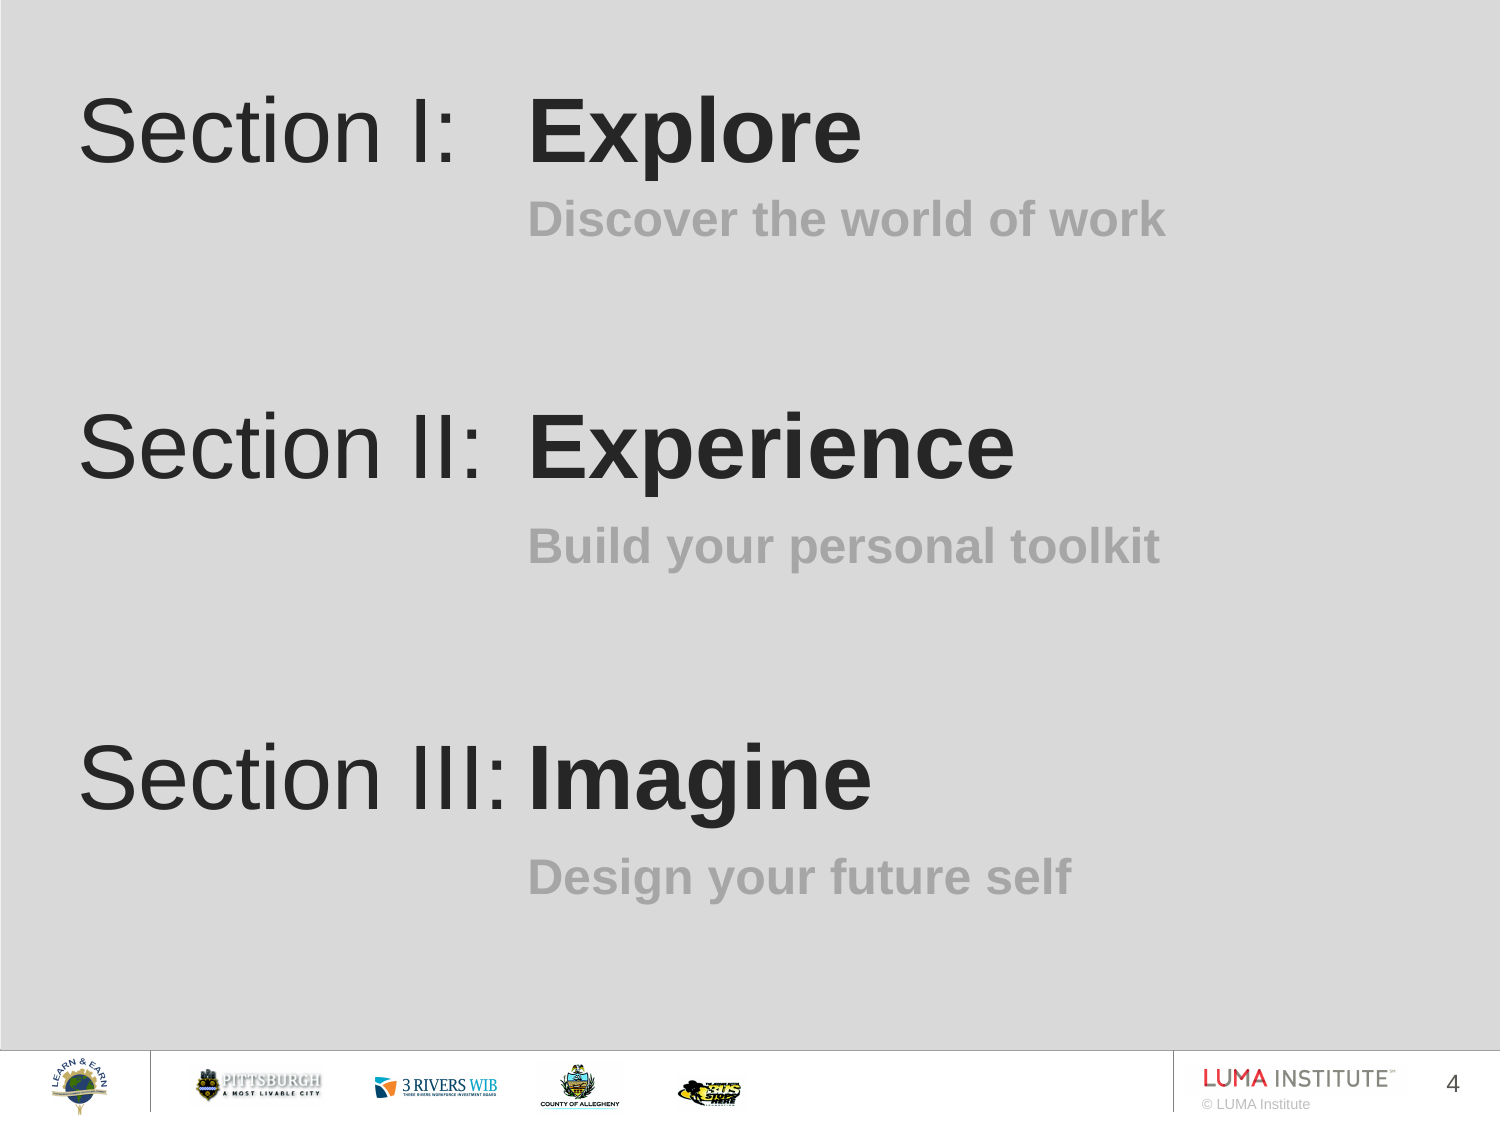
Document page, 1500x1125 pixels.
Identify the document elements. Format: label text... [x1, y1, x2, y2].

picture [675, 1074, 747, 1113]
picture [537, 1059, 625, 1115]
picture [1185, 1062, 1415, 1103]
text_box Section I: Explore Discover the world of work Section II: Experience Build your personal toolkit Section III: Imagine Design your future self [62, 93, 1463, 994]
picture [373, 1074, 500, 1100]
picture [187, 1062, 325, 1107]
text_box [0, 0, 1500, 1051]
picture [50, 1057, 110, 1116]
